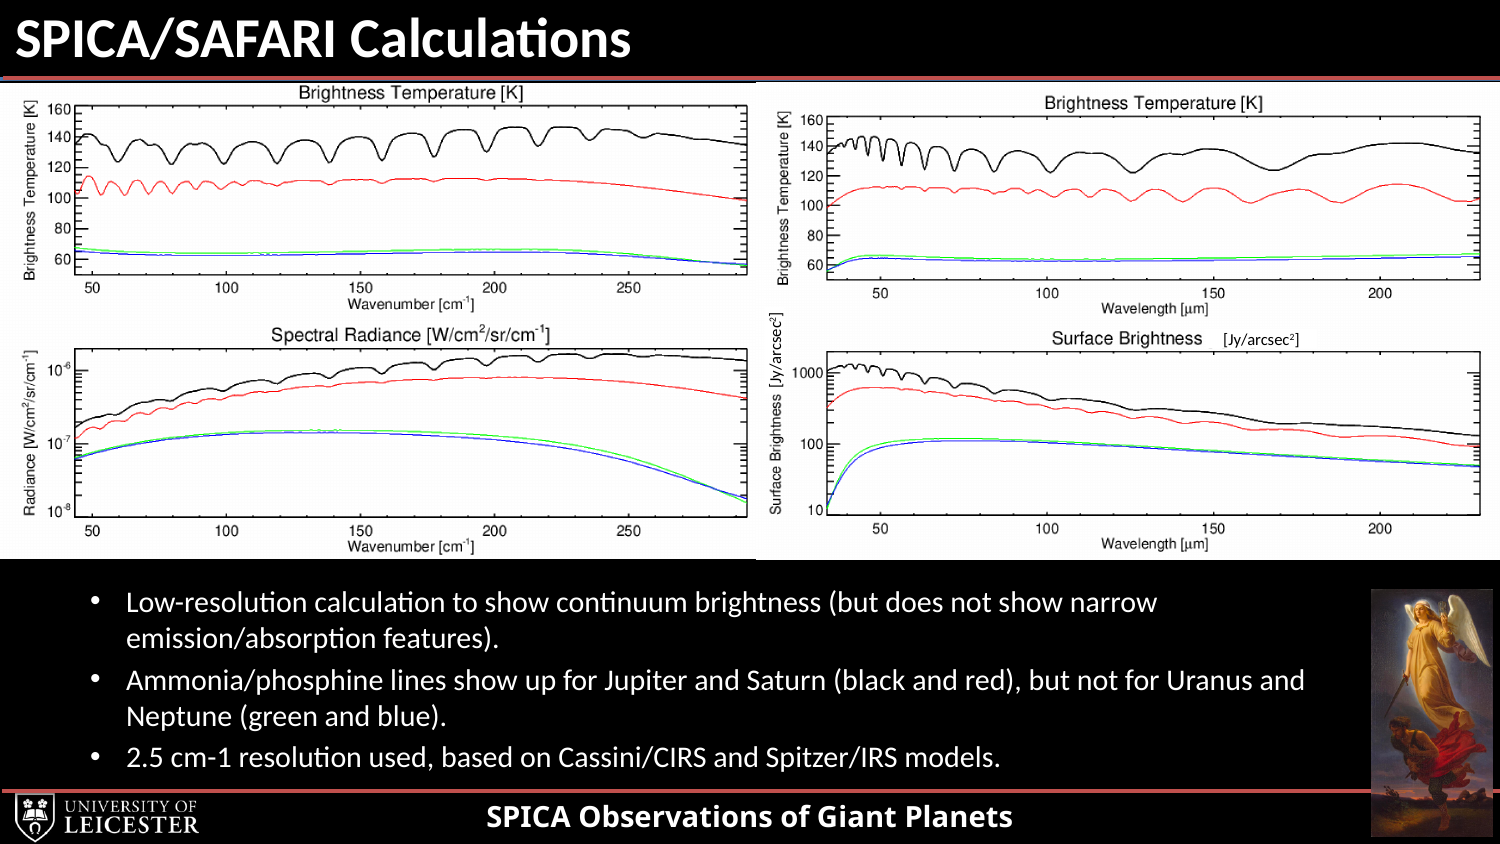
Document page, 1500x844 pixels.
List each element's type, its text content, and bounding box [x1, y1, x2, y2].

picture [15, 793, 199, 843]
title SPICA/SAFARI Calculations [0, 0, 1500, 79]
picture [1371, 589, 1494, 837]
picture [0, 82, 1500, 560]
list Low-resolution calculation to show continuum brightness (but does not show narrow emission/absorption features). Ammonia/phosphine lines show up for Jupiter and Saturn (black and red), but not for Uranus and Neptune (green and blue). 2.5 cm-1 resolution used, based on Cassini/CIRS and Spitzer/IRS models. [75, 574, 1385, 783]
